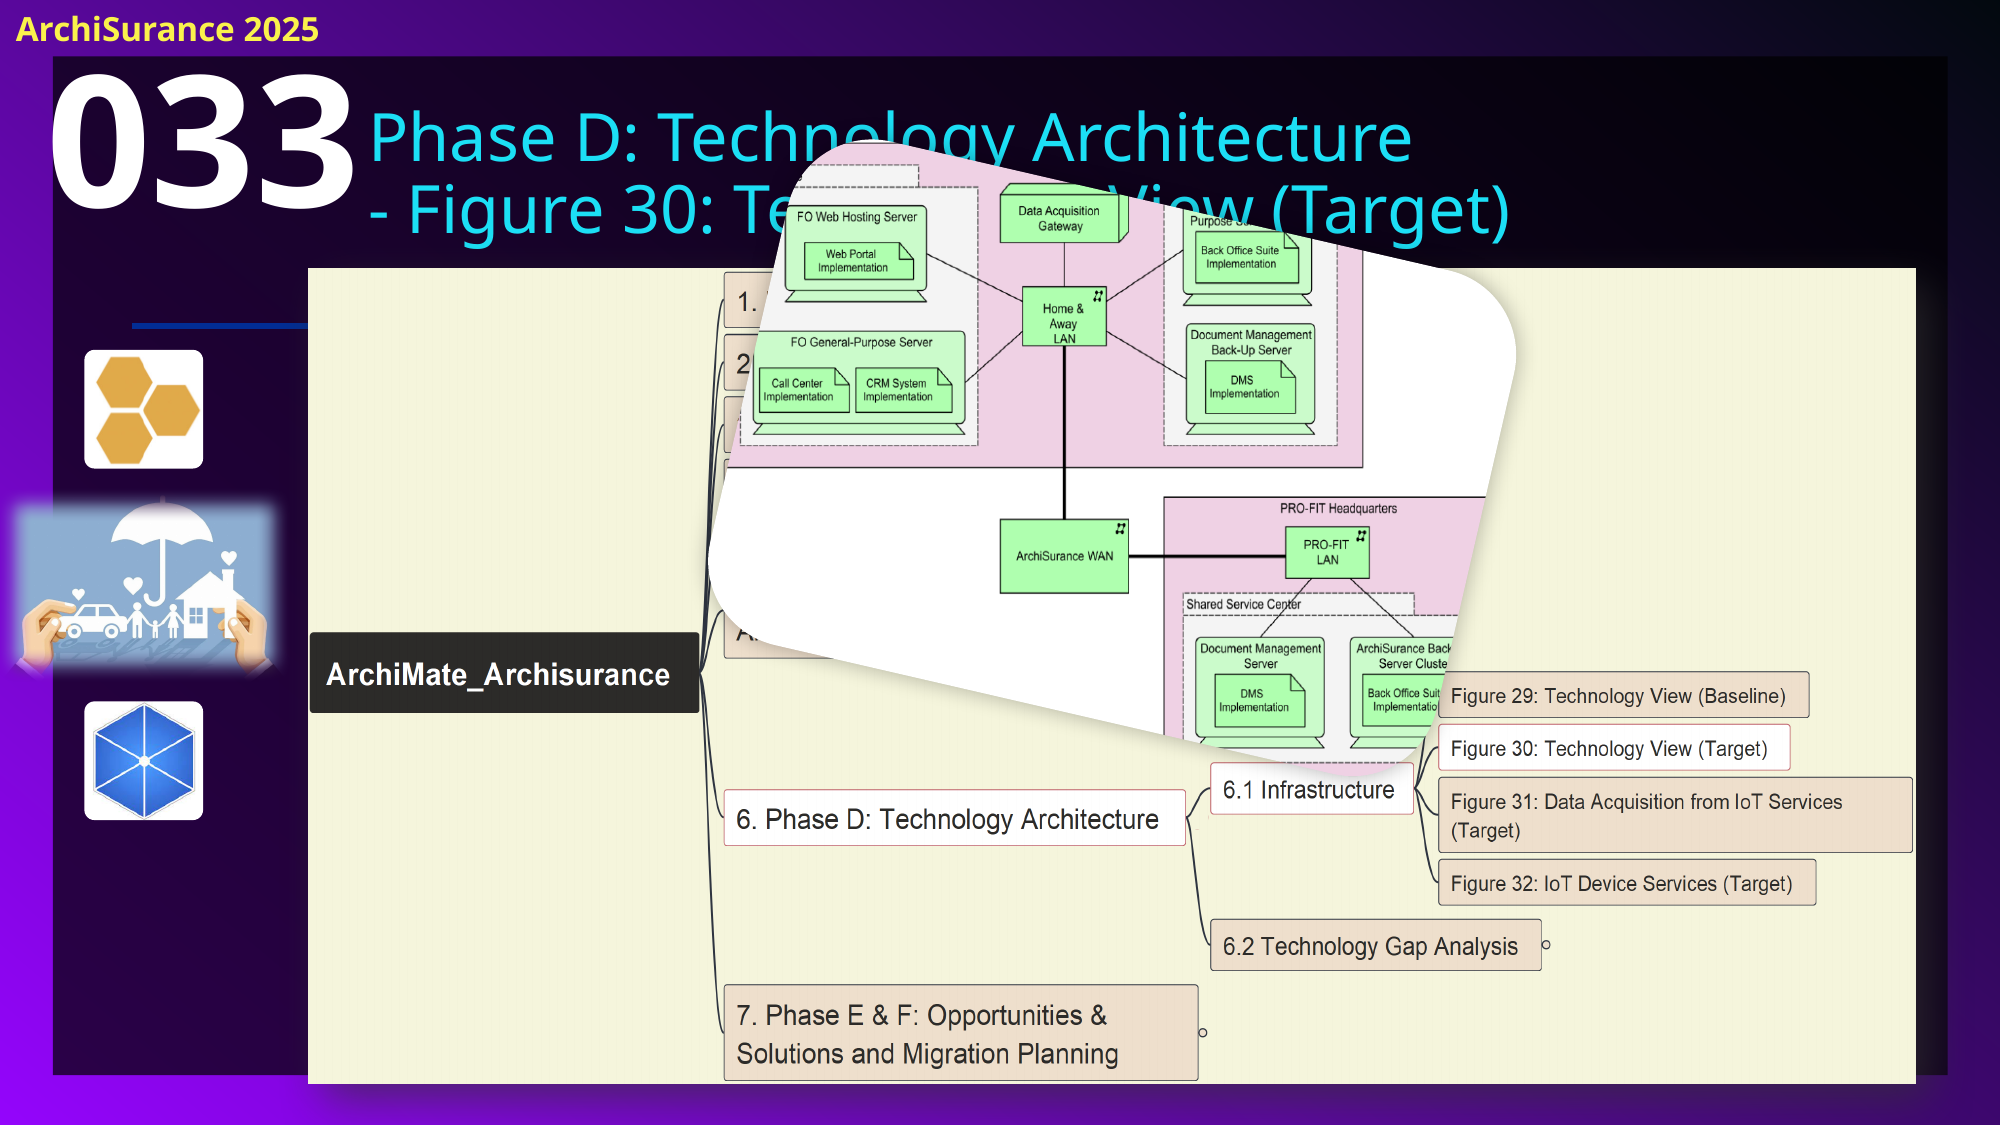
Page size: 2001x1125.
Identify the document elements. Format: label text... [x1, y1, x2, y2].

text_box 033 [31, 17, 376, 252]
title Phase D: Technology Architecture - Figure 30: Technology View (Target) [376, 95, 1930, 256]
picture [0, 486, 292, 684]
picture [84, 701, 204, 821]
picture [84, 349, 204, 469]
picture [308, 139, 1916, 1084]
text_box ArchiSurance 2025 [1, 0, 335, 55]
